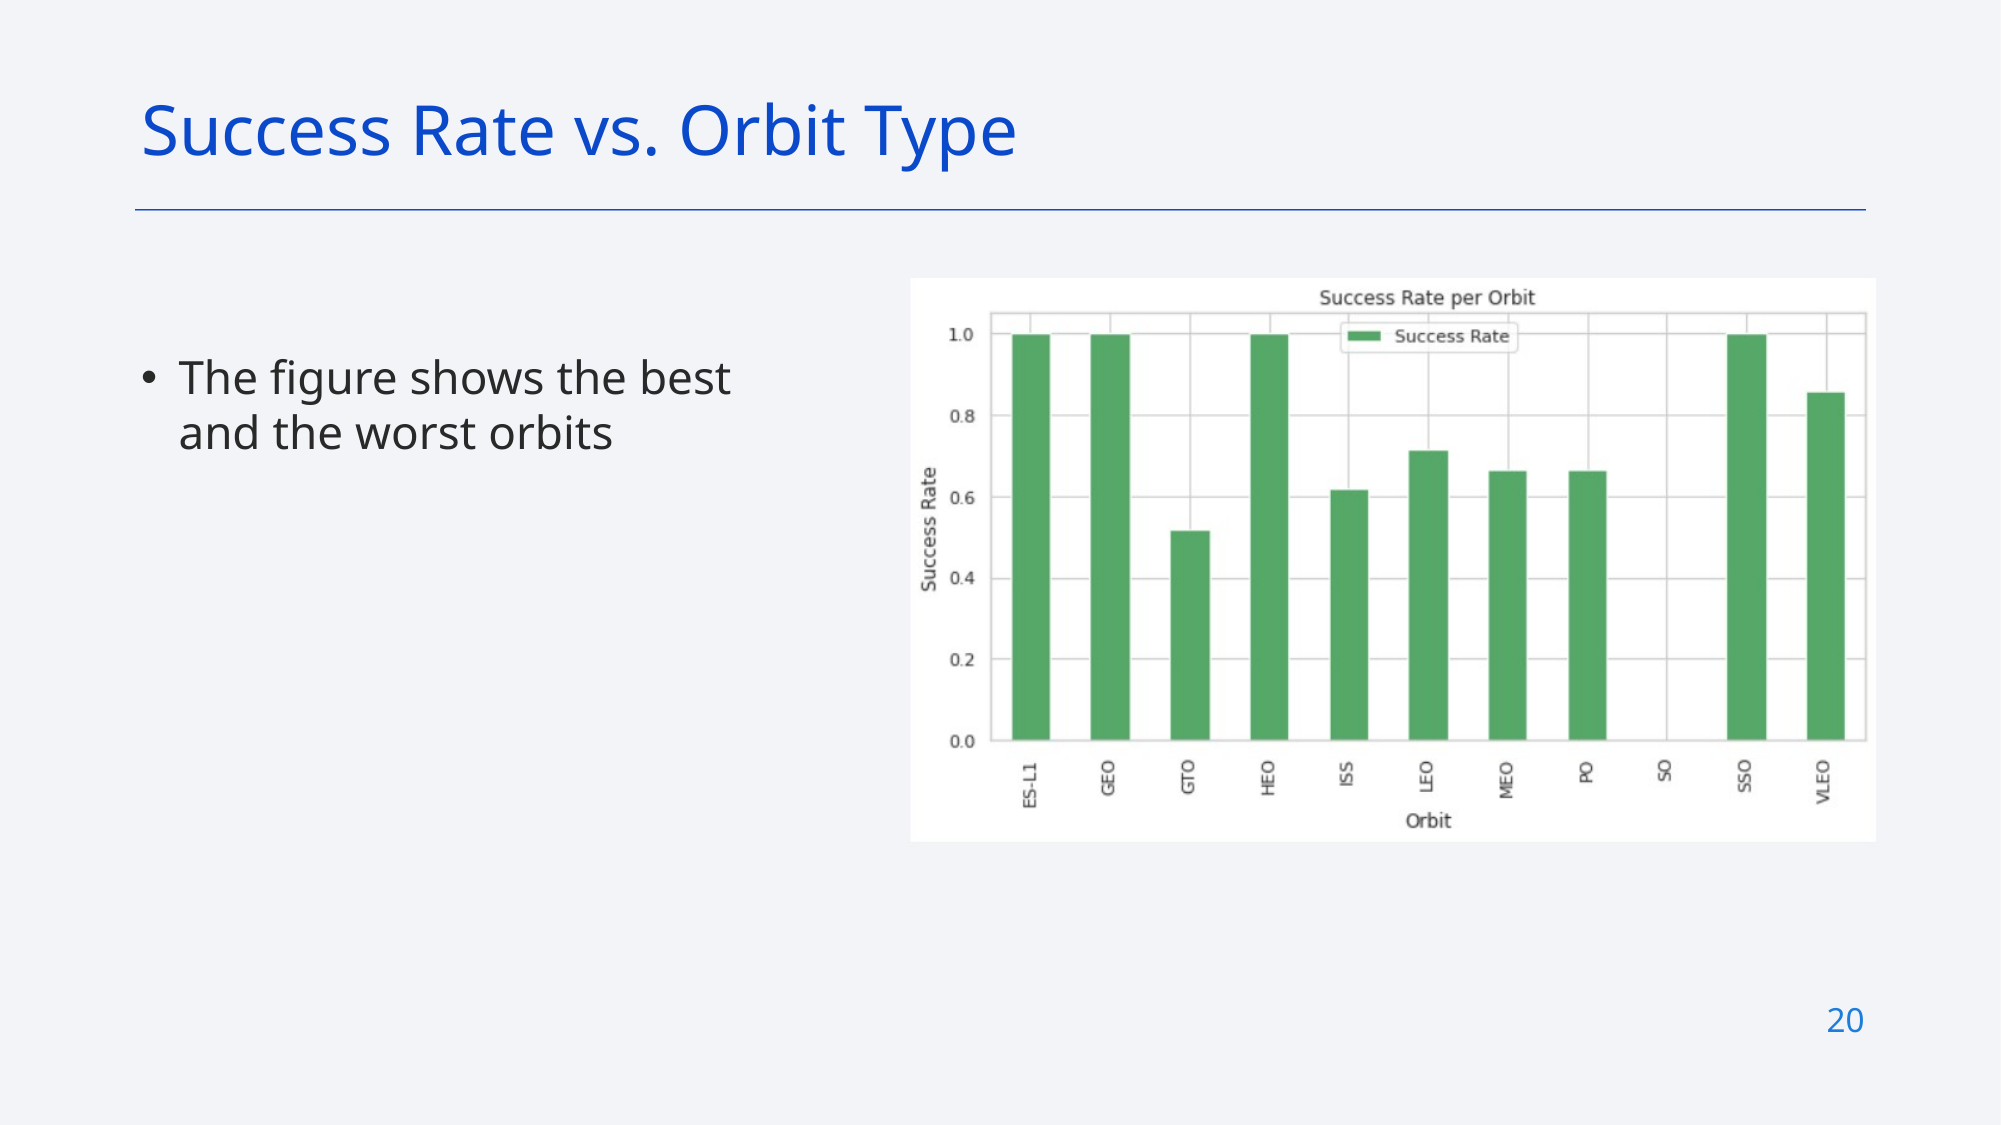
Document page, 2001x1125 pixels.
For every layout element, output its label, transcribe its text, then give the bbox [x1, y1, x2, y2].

list The figure shows the best and the worst orbits [126, 341, 772, 967]
picture [0, 0, 2001, 1125]
slide_number 20 [1429, 988, 1880, 1055]
text_box Success Rate vs. Orbit Type [126, 88, 1852, 179]
